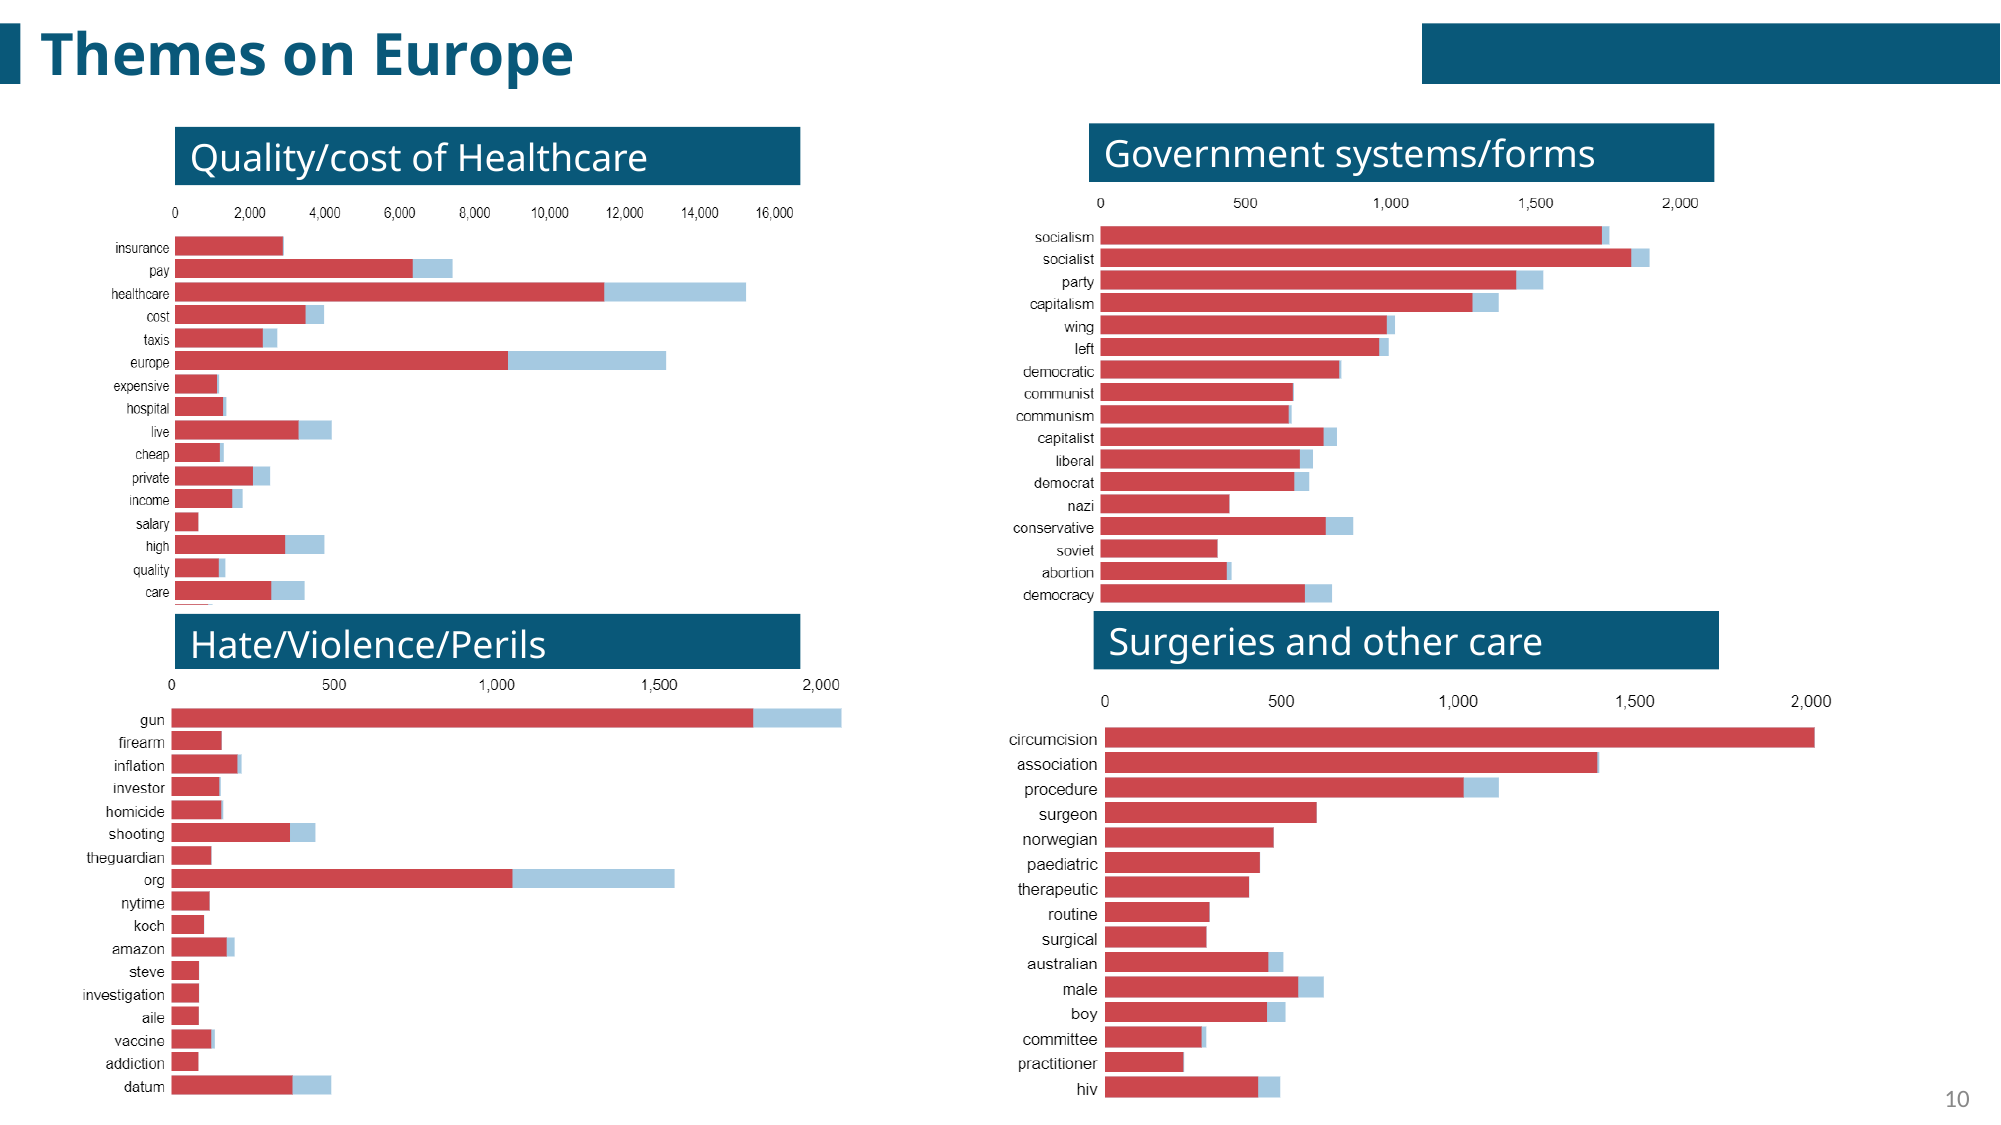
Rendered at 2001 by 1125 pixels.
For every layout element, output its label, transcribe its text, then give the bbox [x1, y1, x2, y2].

text_box [1422, 23, 2000, 84]
text_box Hate/Violence/Perils [175, 613, 801, 667]
picture [978, 690, 1884, 1102]
picture [94, 194, 826, 605]
text_box Themes on Europe [20, 7, 1422, 97]
picture [83, 669, 893, 1096]
picture [994, 184, 1754, 606]
slide_number 10 [1534, 1068, 1985, 1125]
text_box Government systems/forms [1089, 123, 1715, 182]
text_box Quality/cost of Healthcare [175, 126, 801, 186]
text_box [0, 23, 20, 84]
text_box Surgeries and other care [1093, 615, 1719, 670]
